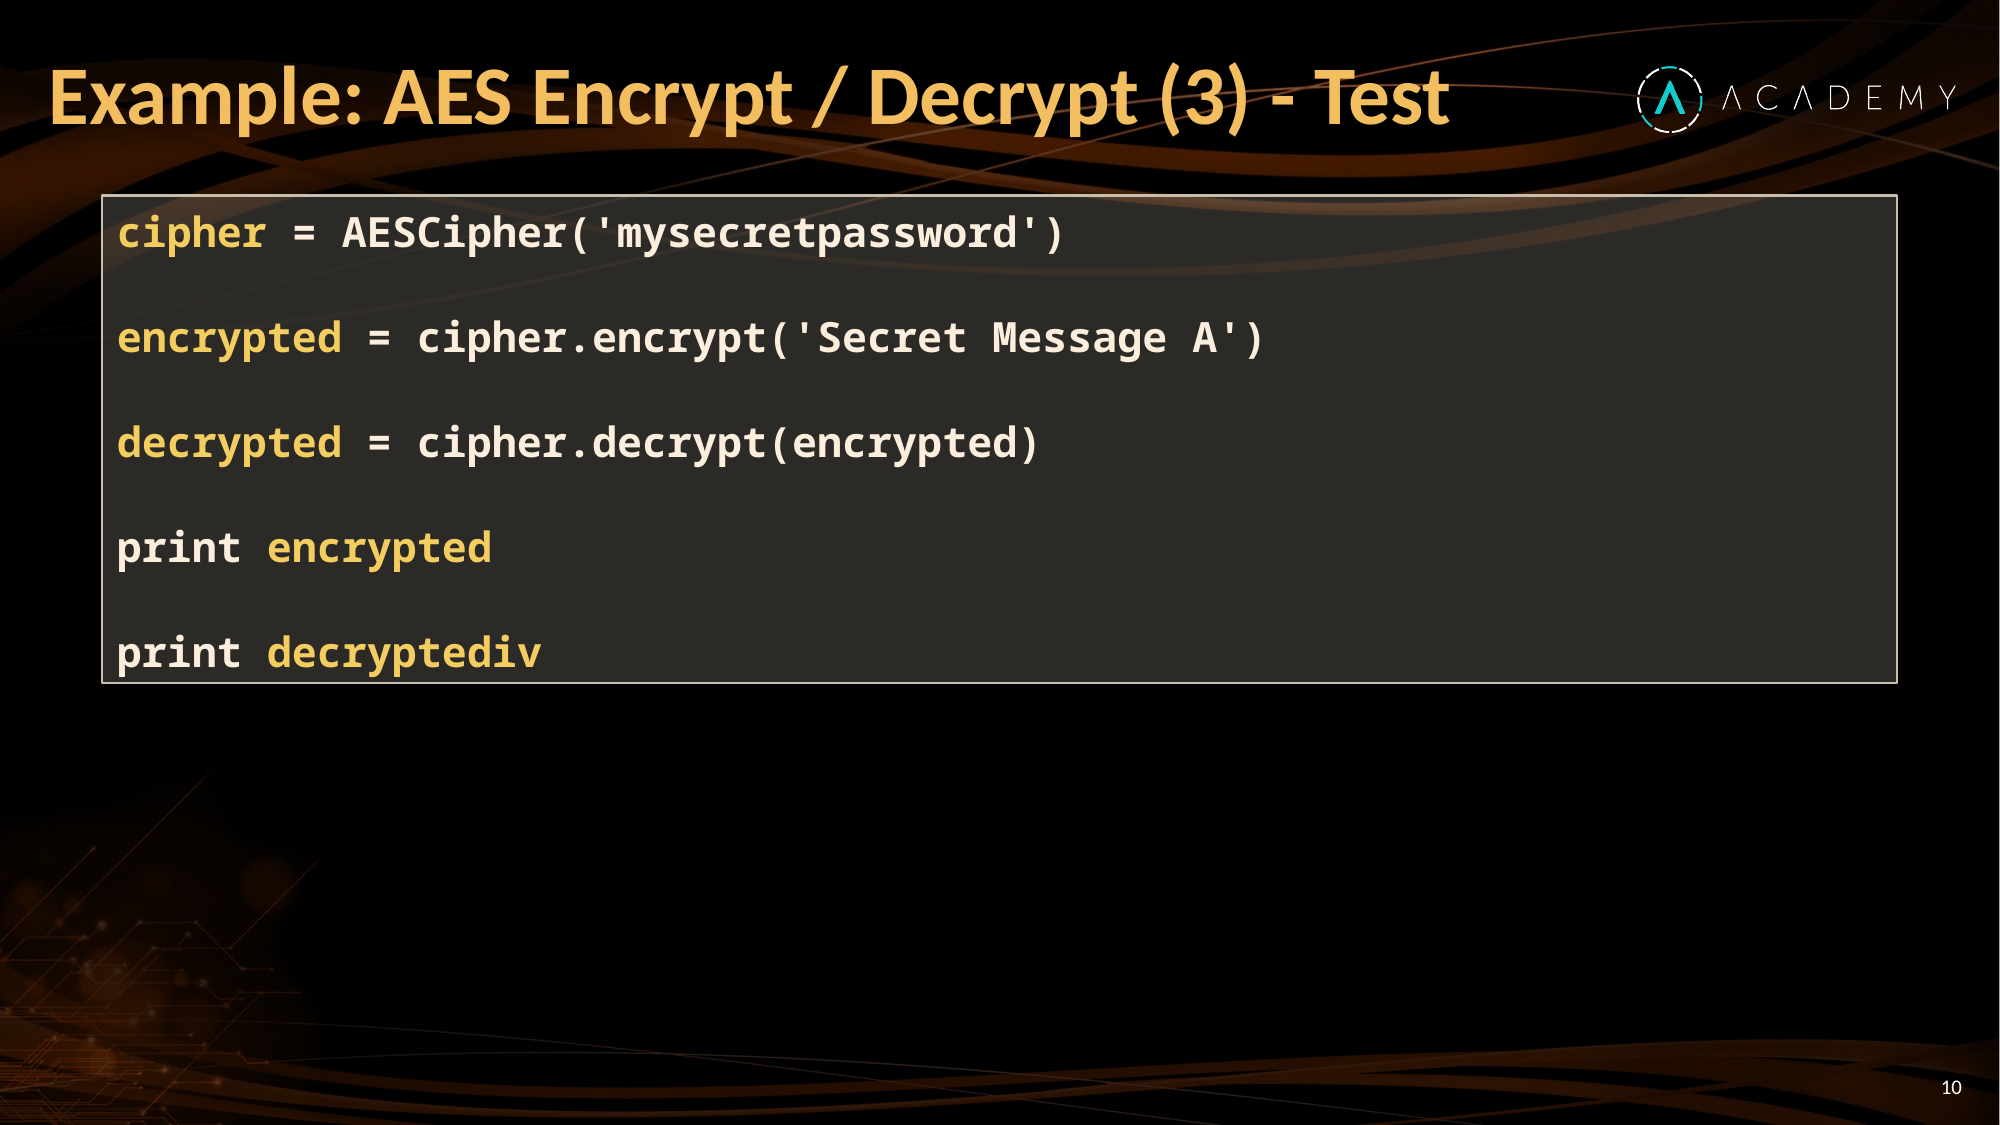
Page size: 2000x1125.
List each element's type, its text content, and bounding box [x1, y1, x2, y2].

picture [0, 0, 2000, 1125]
slide_number 10 [1897, 1070, 1968, 1103]
title Example: AES Encrypt / Decrypt (3) - Test [30, 6, 1602, 189]
text_box cipher = AESCipher('mysecretpassword') encrypted = cipher.encrypt('Secret Message A') decrypted = cipher.decrypt(encrypted) print encrypted print decryptediv [102, 195, 1898, 683]
